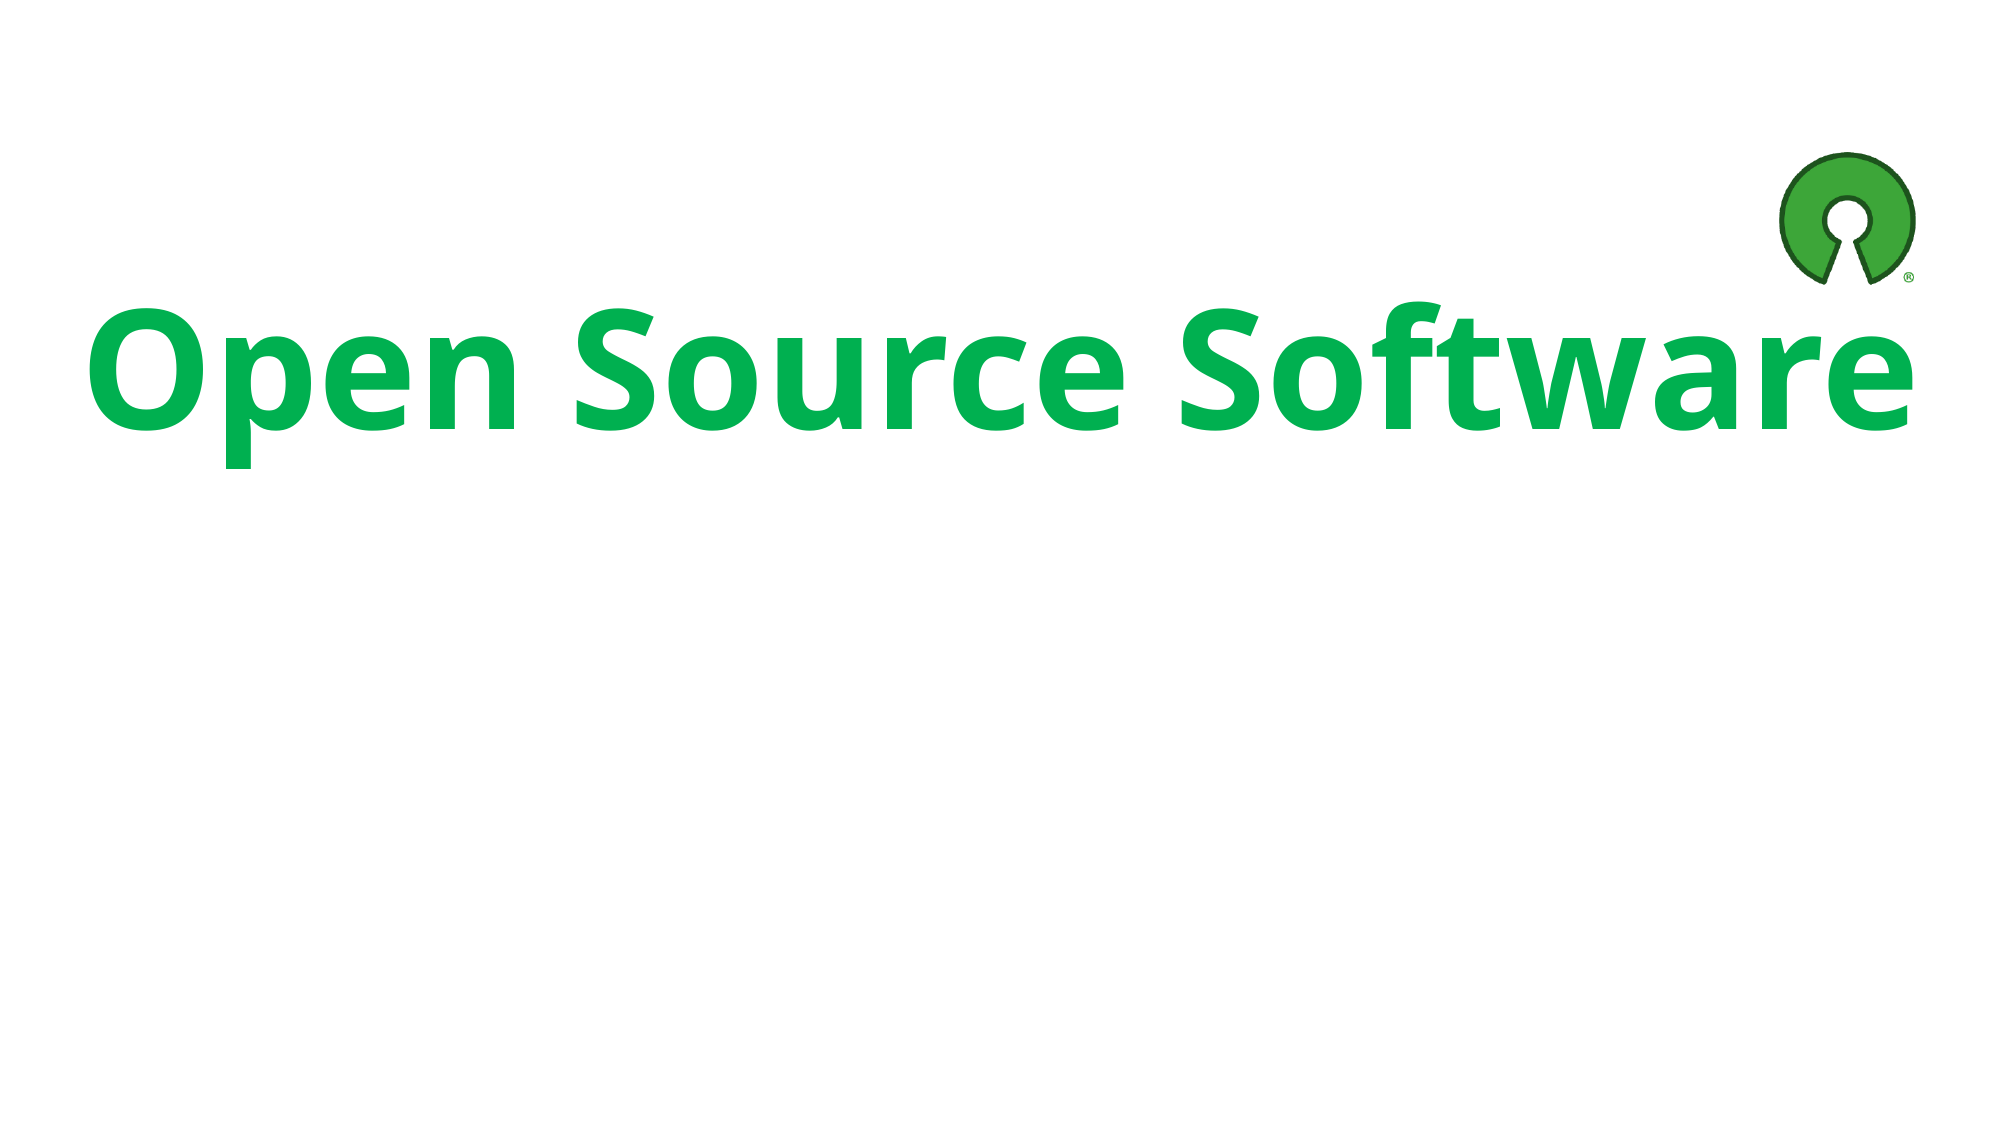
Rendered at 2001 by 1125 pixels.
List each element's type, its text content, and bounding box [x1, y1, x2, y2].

picture [1777, 149, 1918, 290]
text_box Open Source Software [66, 255, 1936, 471]
